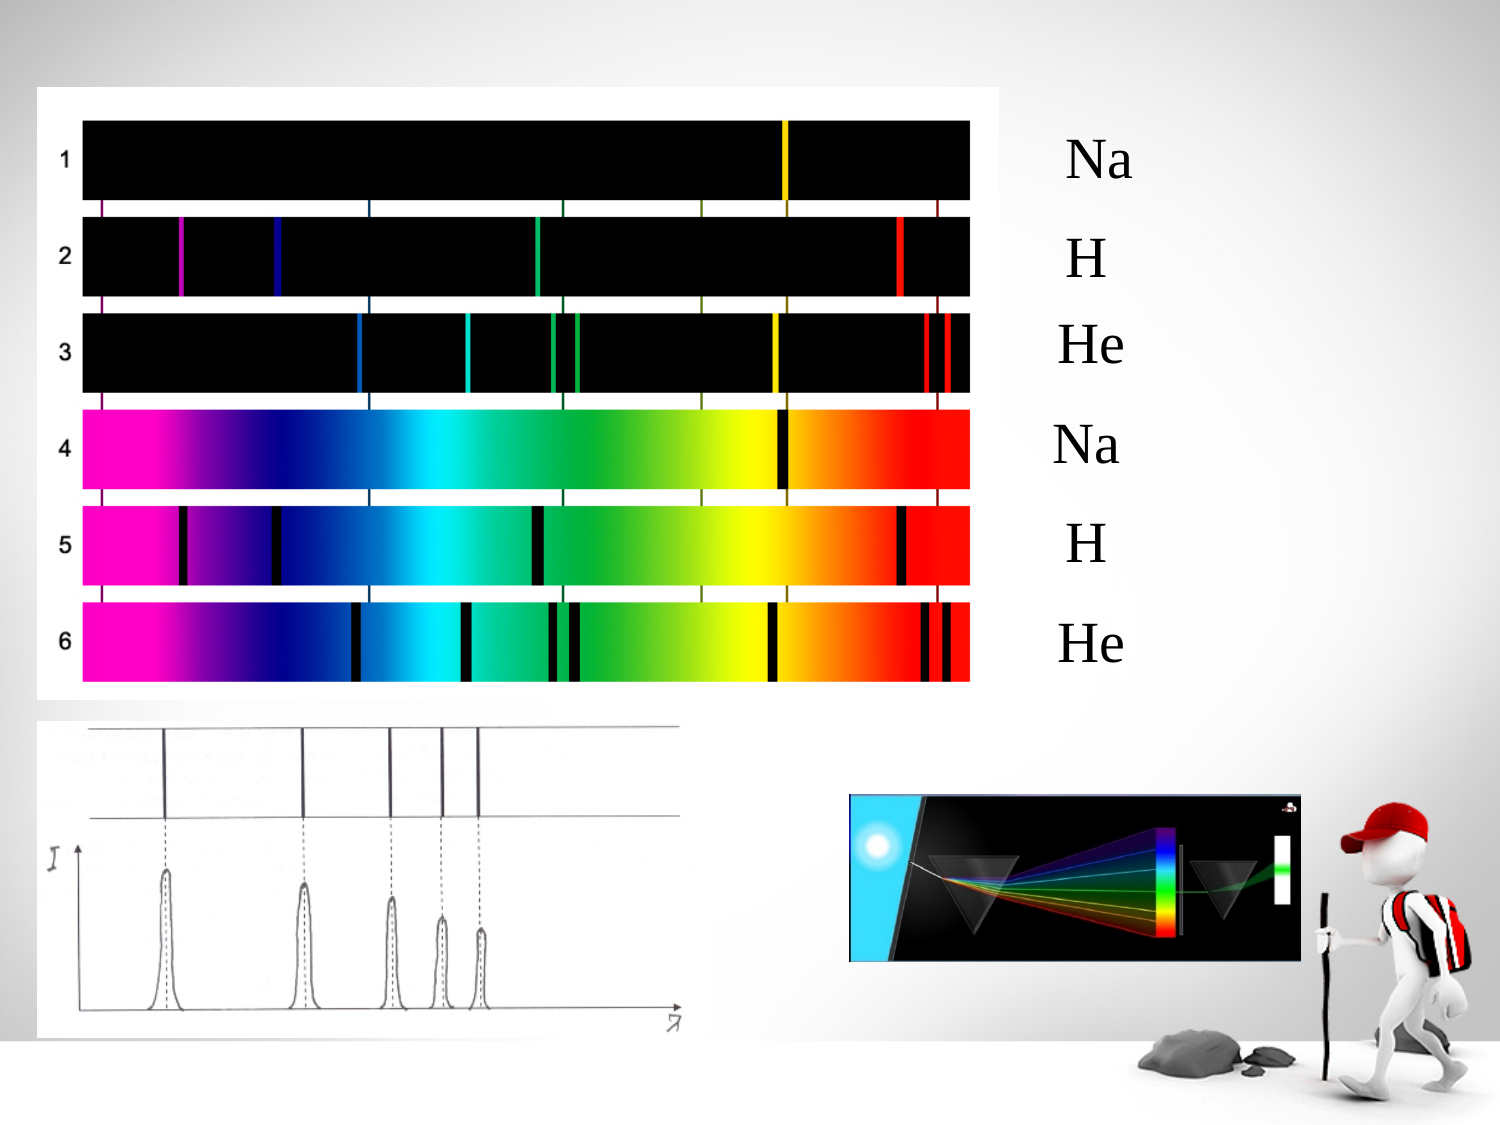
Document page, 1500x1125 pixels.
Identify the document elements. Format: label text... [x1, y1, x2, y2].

text_box Na [1050, 112, 1149, 198]
text_box Na [1038, 397, 1136, 483]
text_box He [1042, 297, 1141, 383]
text_box H [1050, 497, 1123, 582]
text_box H [1050, 212, 1123, 297]
text_box He [1042, 596, 1141, 682]
picture [0, 0, 1500, 1125]
